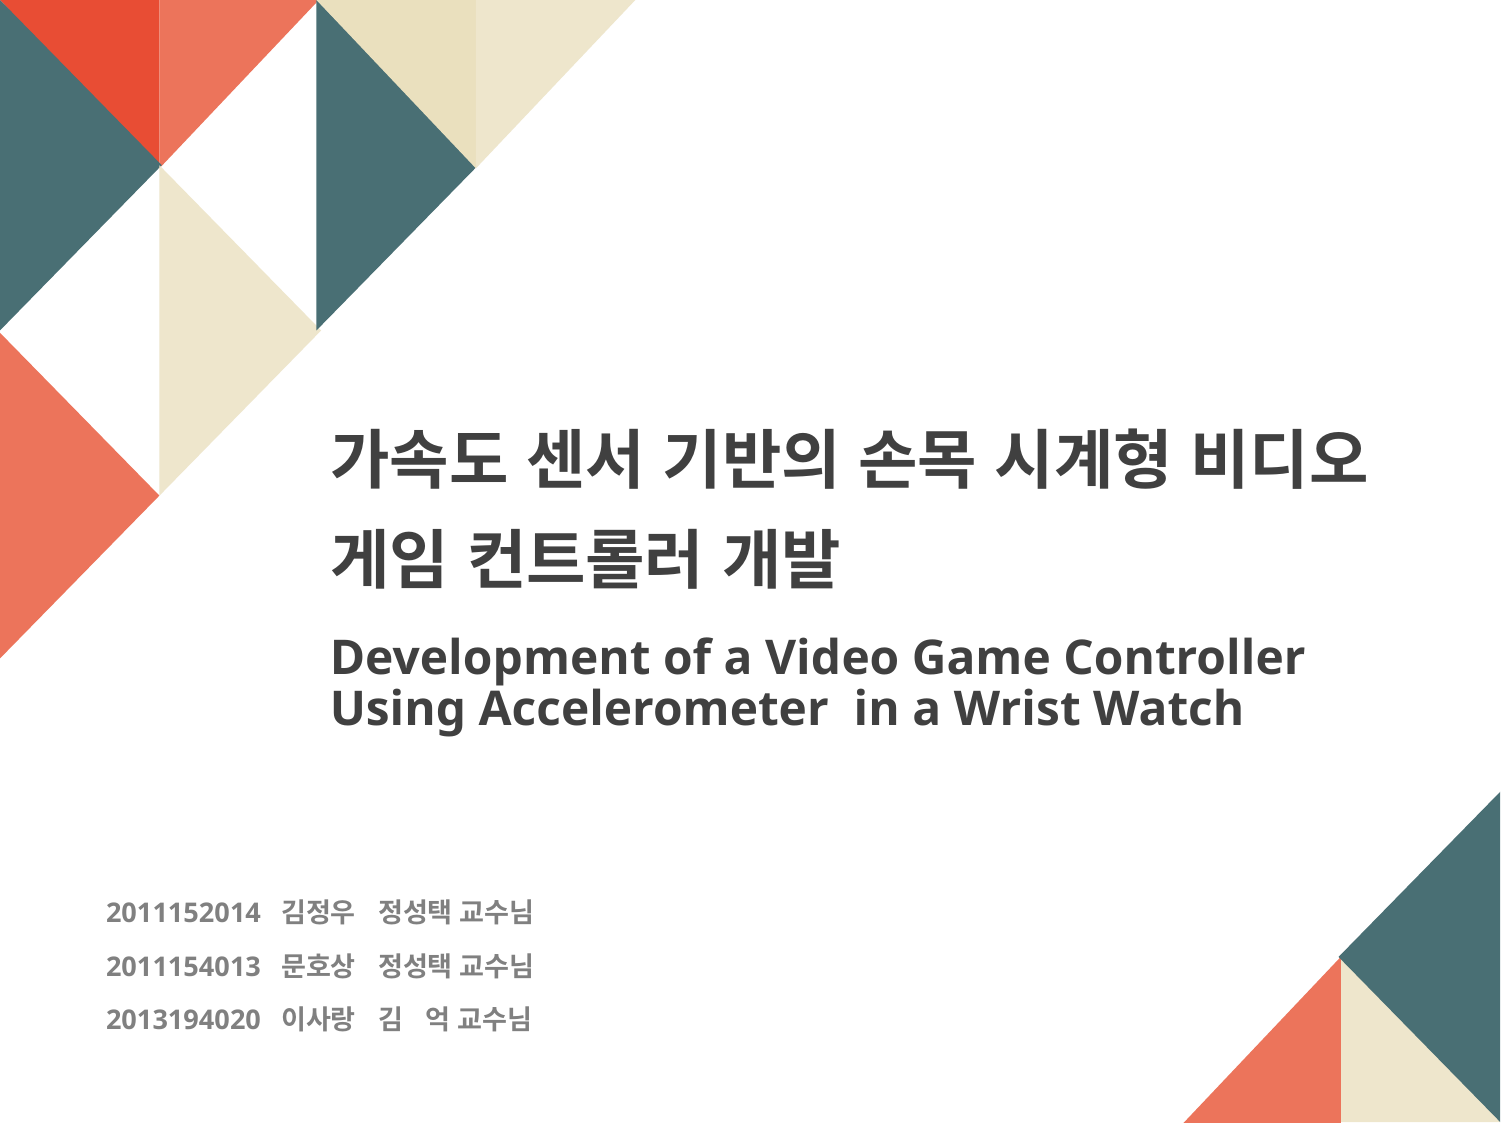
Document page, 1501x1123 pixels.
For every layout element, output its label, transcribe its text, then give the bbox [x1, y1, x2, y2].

text_box 2011154013 문호상 정성택 교수님 [91, 945, 705, 999]
list 가속도 센서 기반의 손목 시계형 비디오 게임 컨트롤러 개발 [316, 389, 1446, 619]
list Development of a Video Game Controller Using Accelerometer in a Wrist Watch [315, 573, 1441, 649]
text_box 2013194020 이사랑 김 억 교수님 [91, 999, 738, 1070]
text_box 2011152014 김정우 정성택 교수님 [91, 892, 705, 945]
